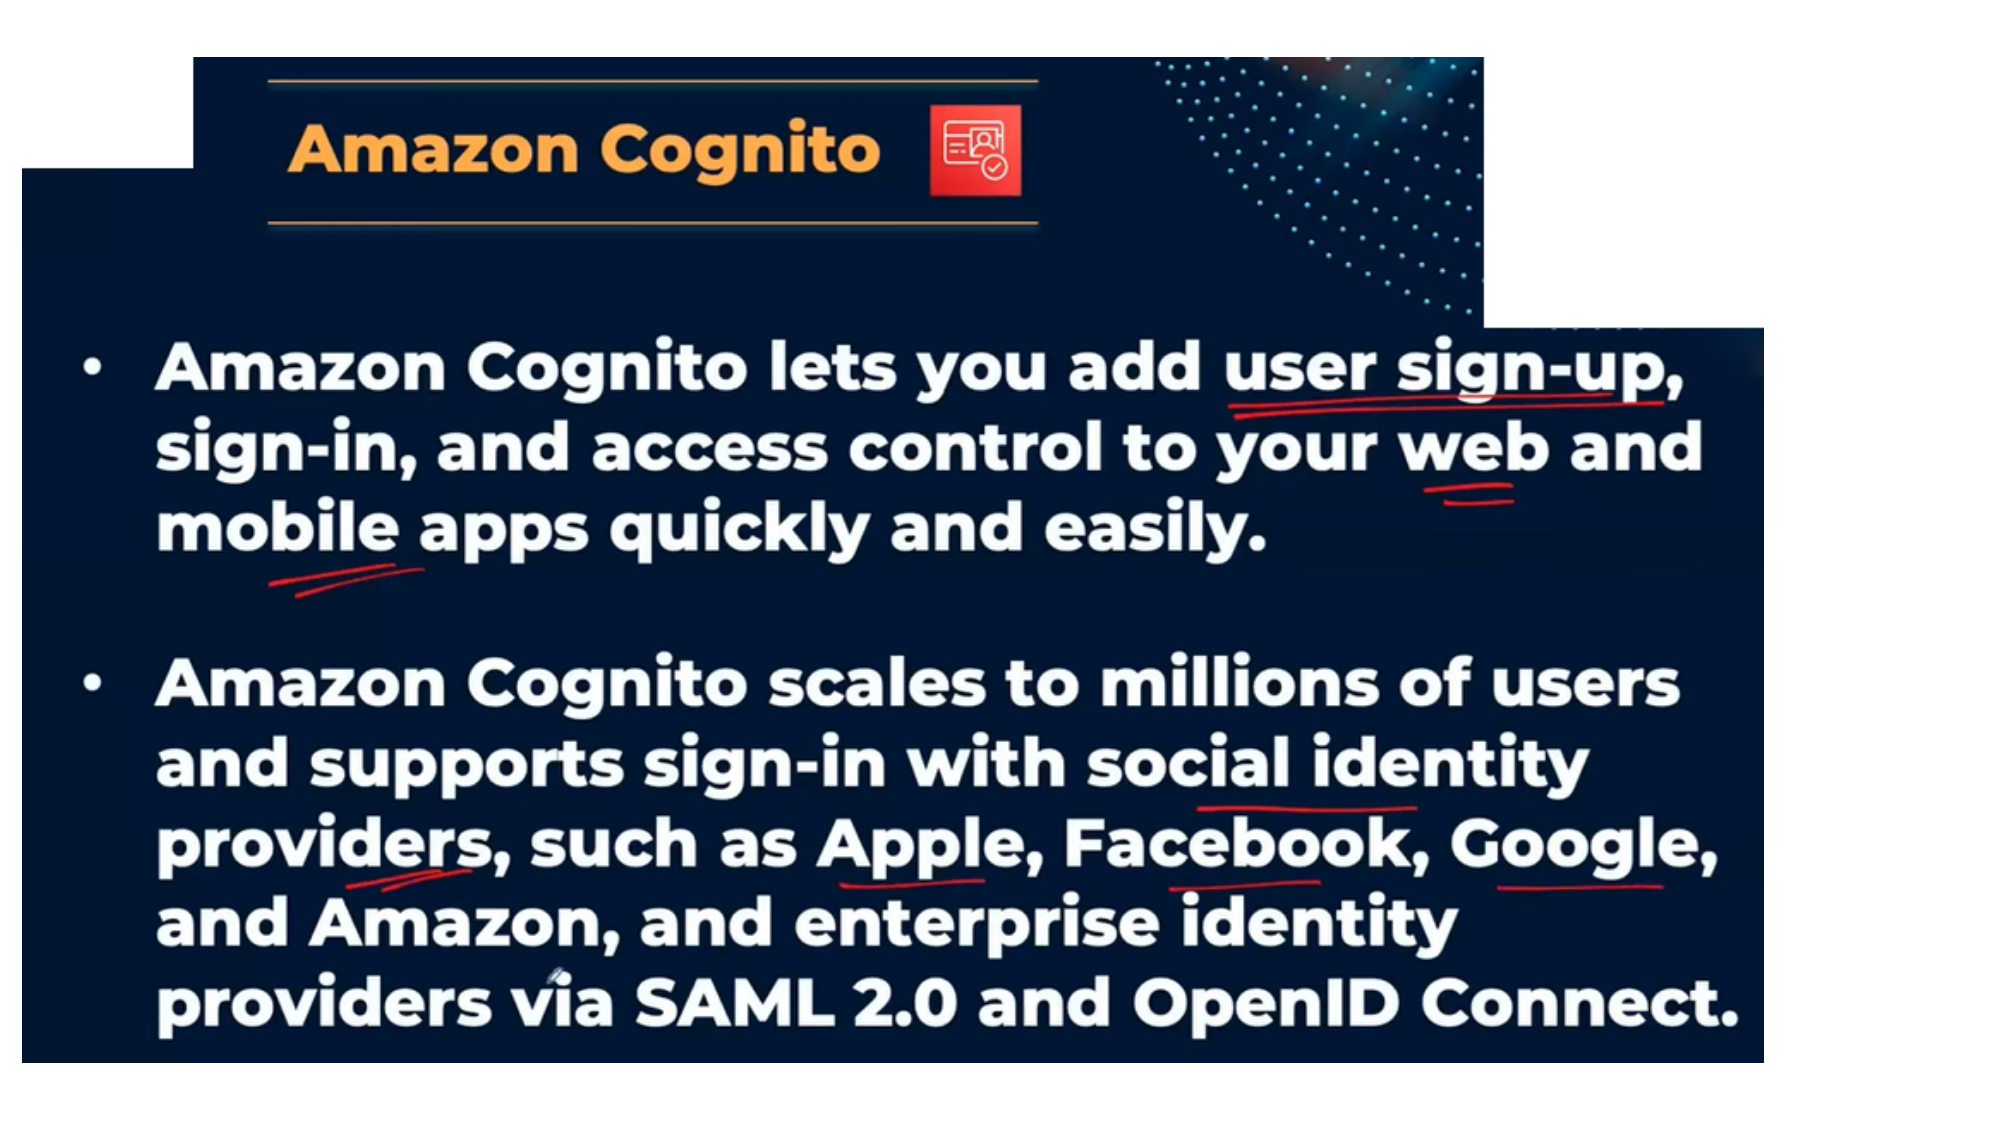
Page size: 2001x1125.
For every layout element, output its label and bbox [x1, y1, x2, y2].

picture [22, 57, 1764, 1064]
